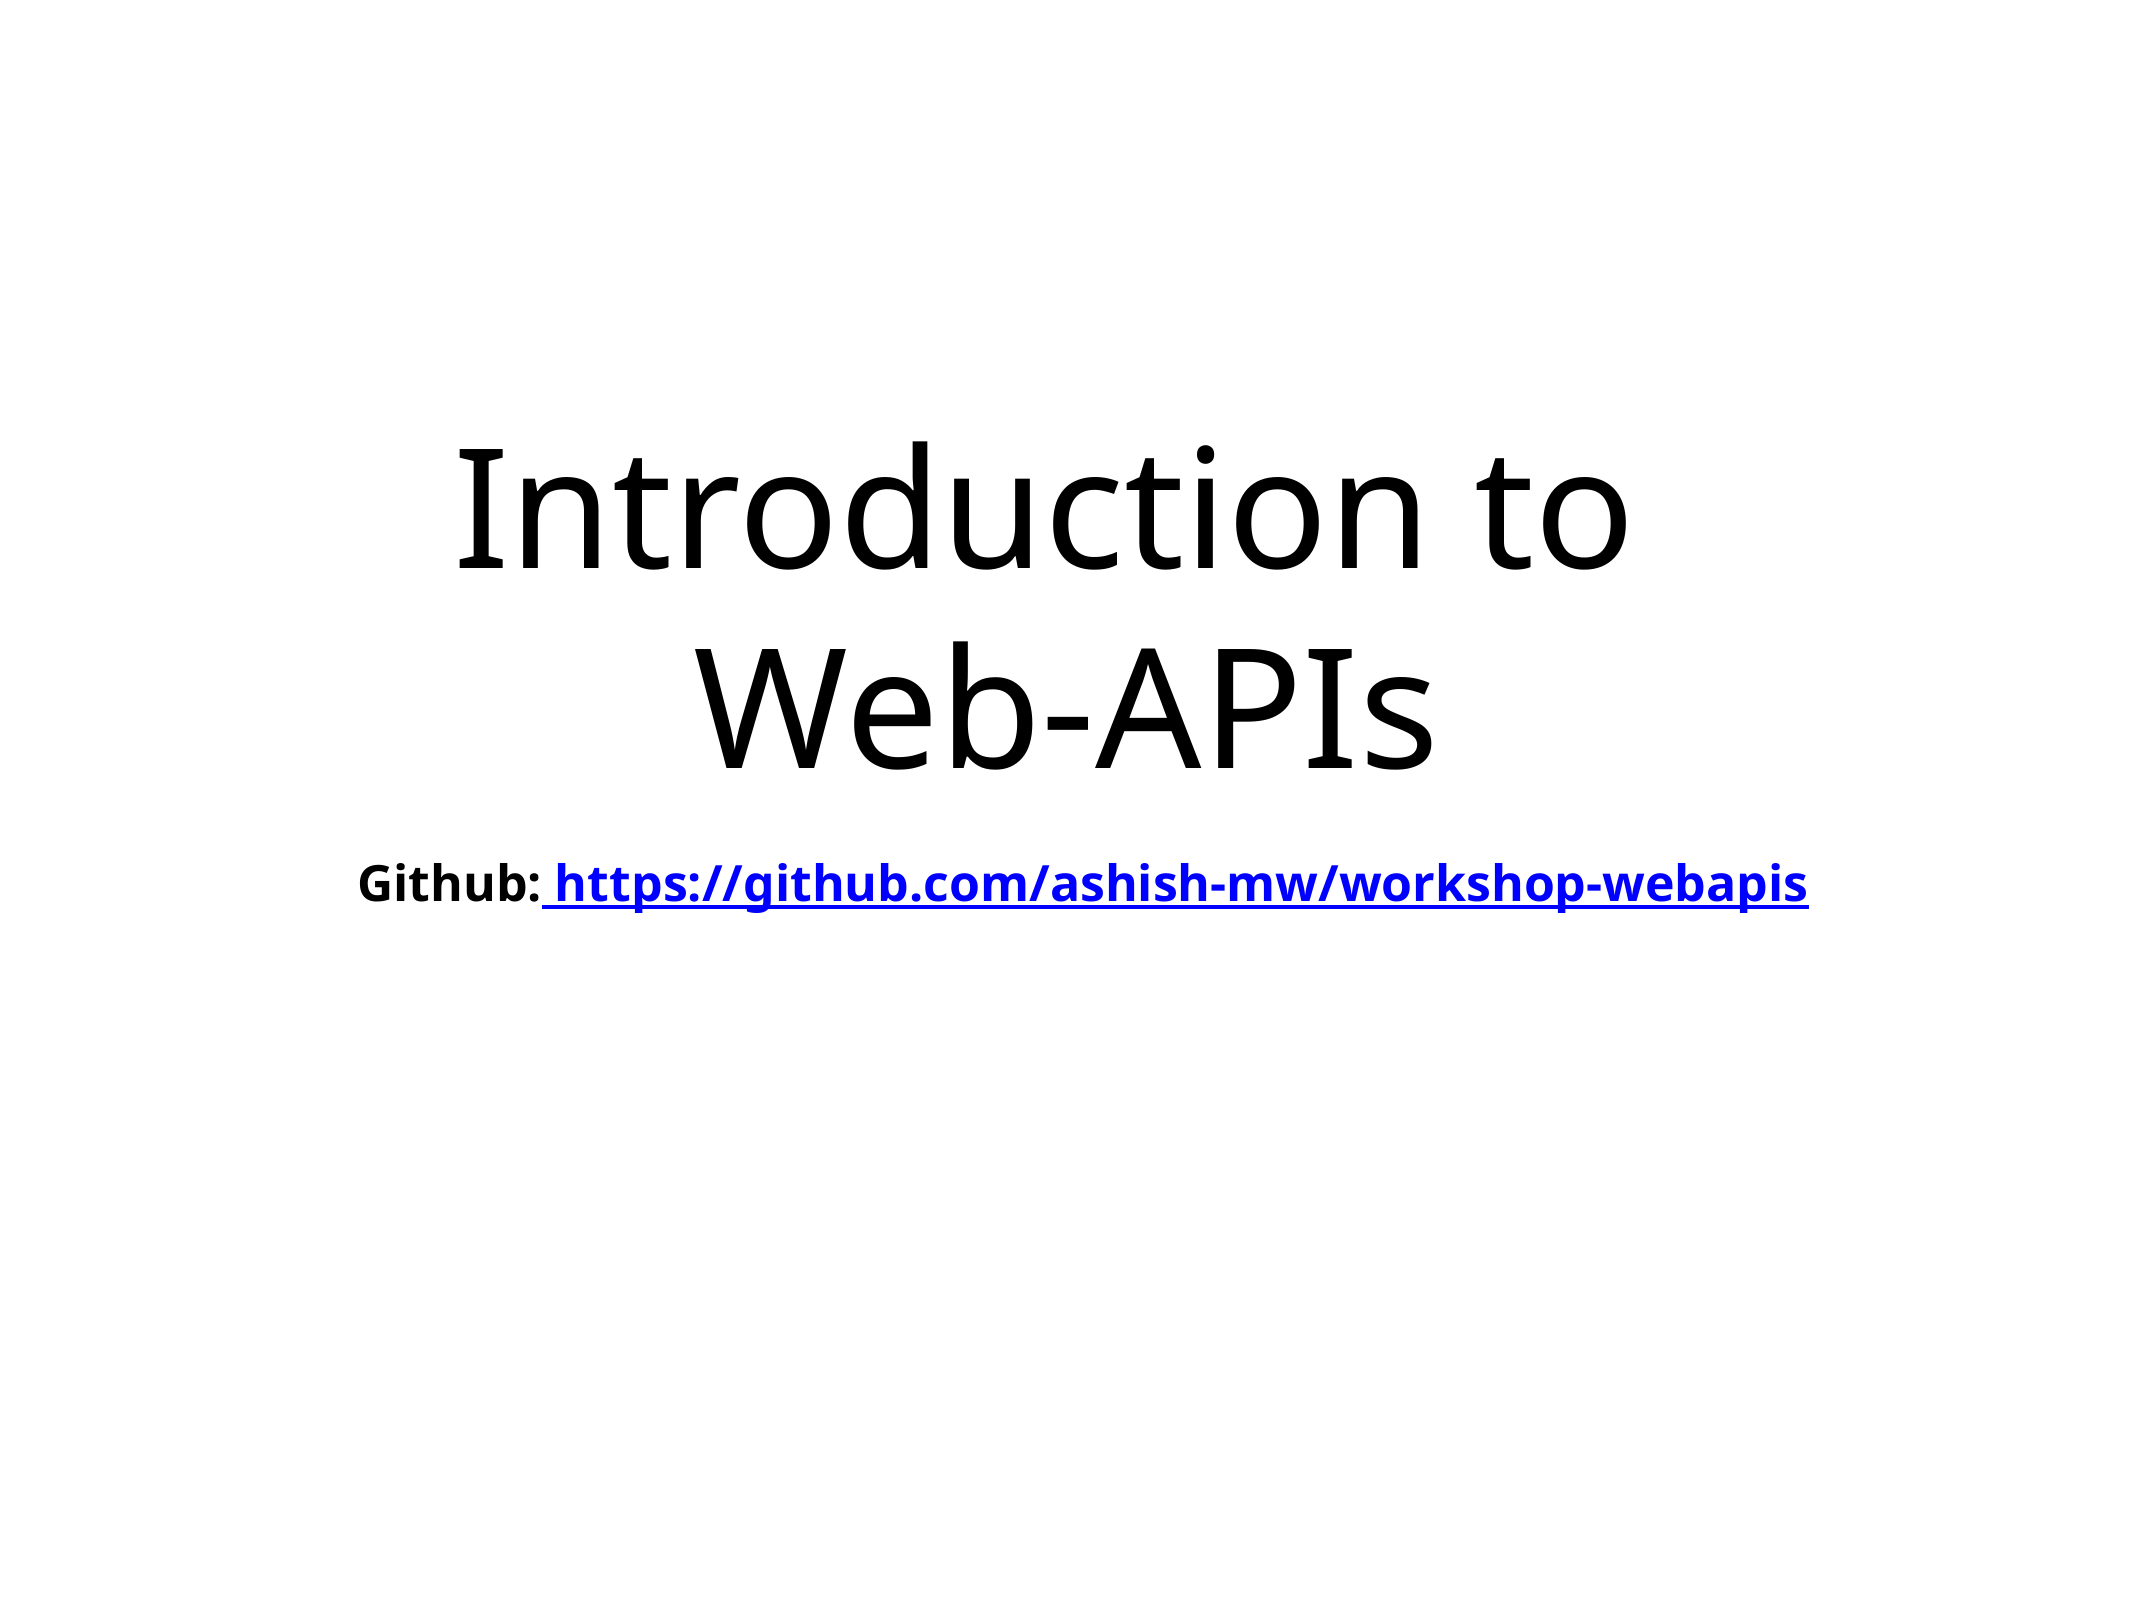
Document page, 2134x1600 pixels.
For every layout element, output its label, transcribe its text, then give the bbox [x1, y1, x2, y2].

text_box Github: https://github.com/ashish-mw/workshop-webapis [349, 843, 1818, 928]
title Introduction to Web-APIs [207, 268, 1926, 811]
